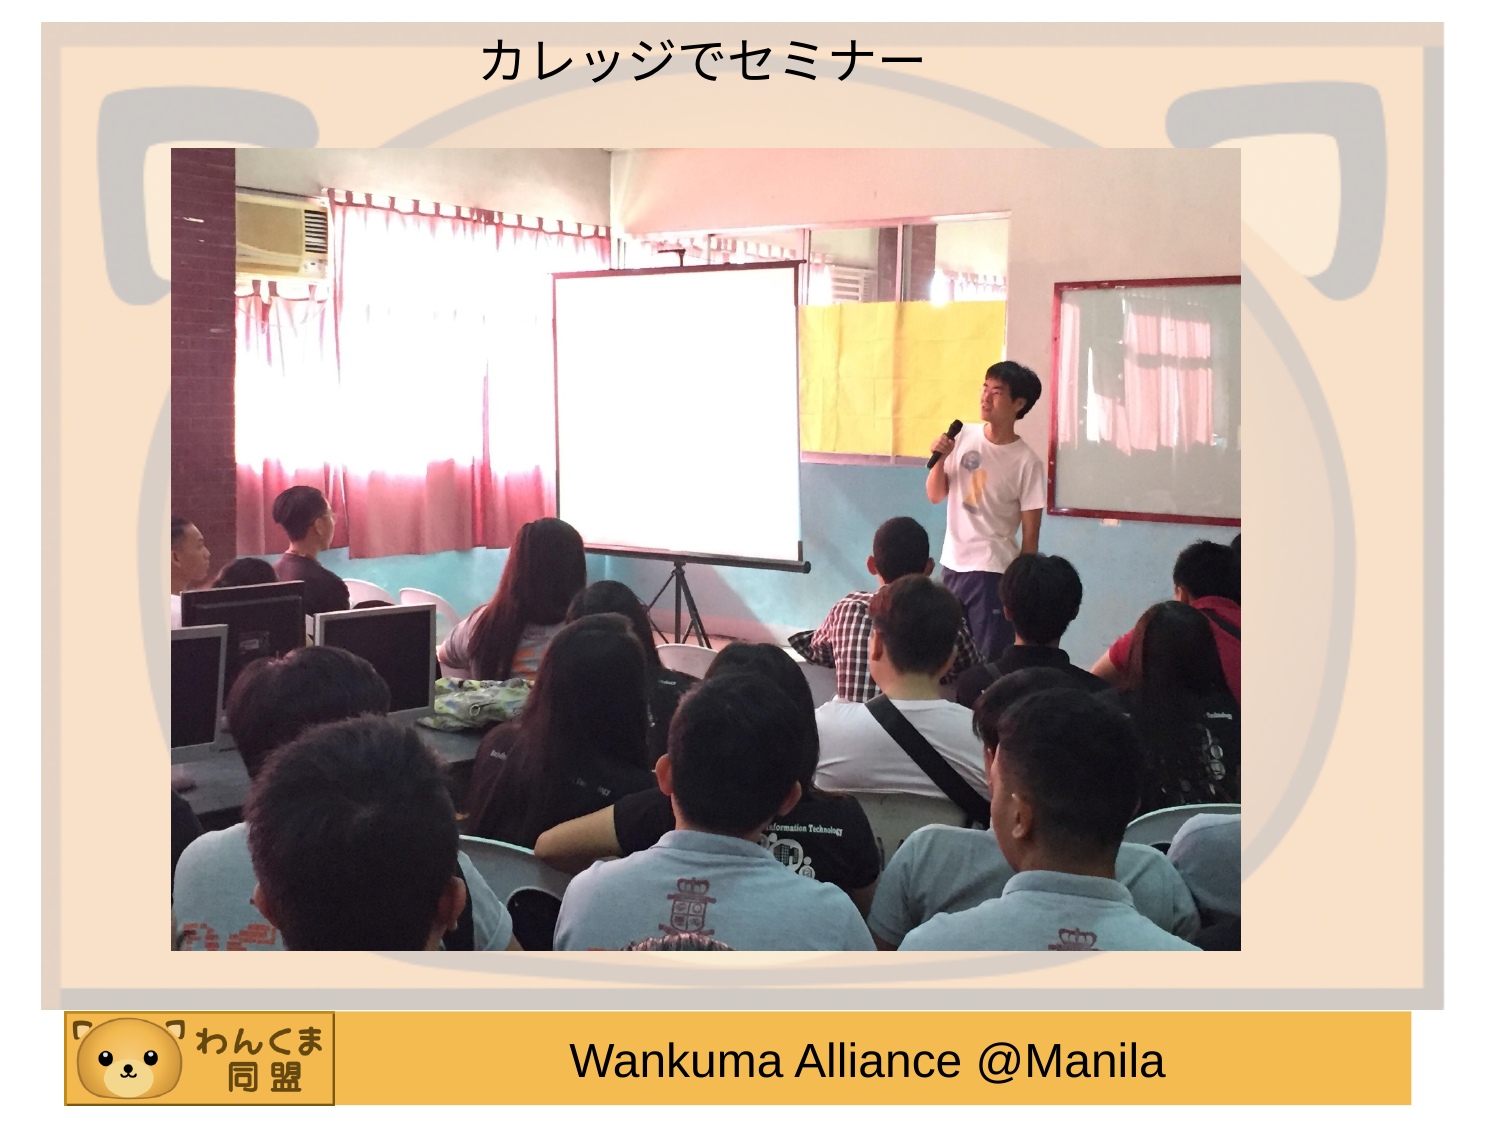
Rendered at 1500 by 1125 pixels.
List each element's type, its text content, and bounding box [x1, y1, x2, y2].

picture [41, 22, 1447, 1010]
text_box カレッジでセミナー [123, 21, 1282, 110]
picture [64, 1011, 335, 1106]
